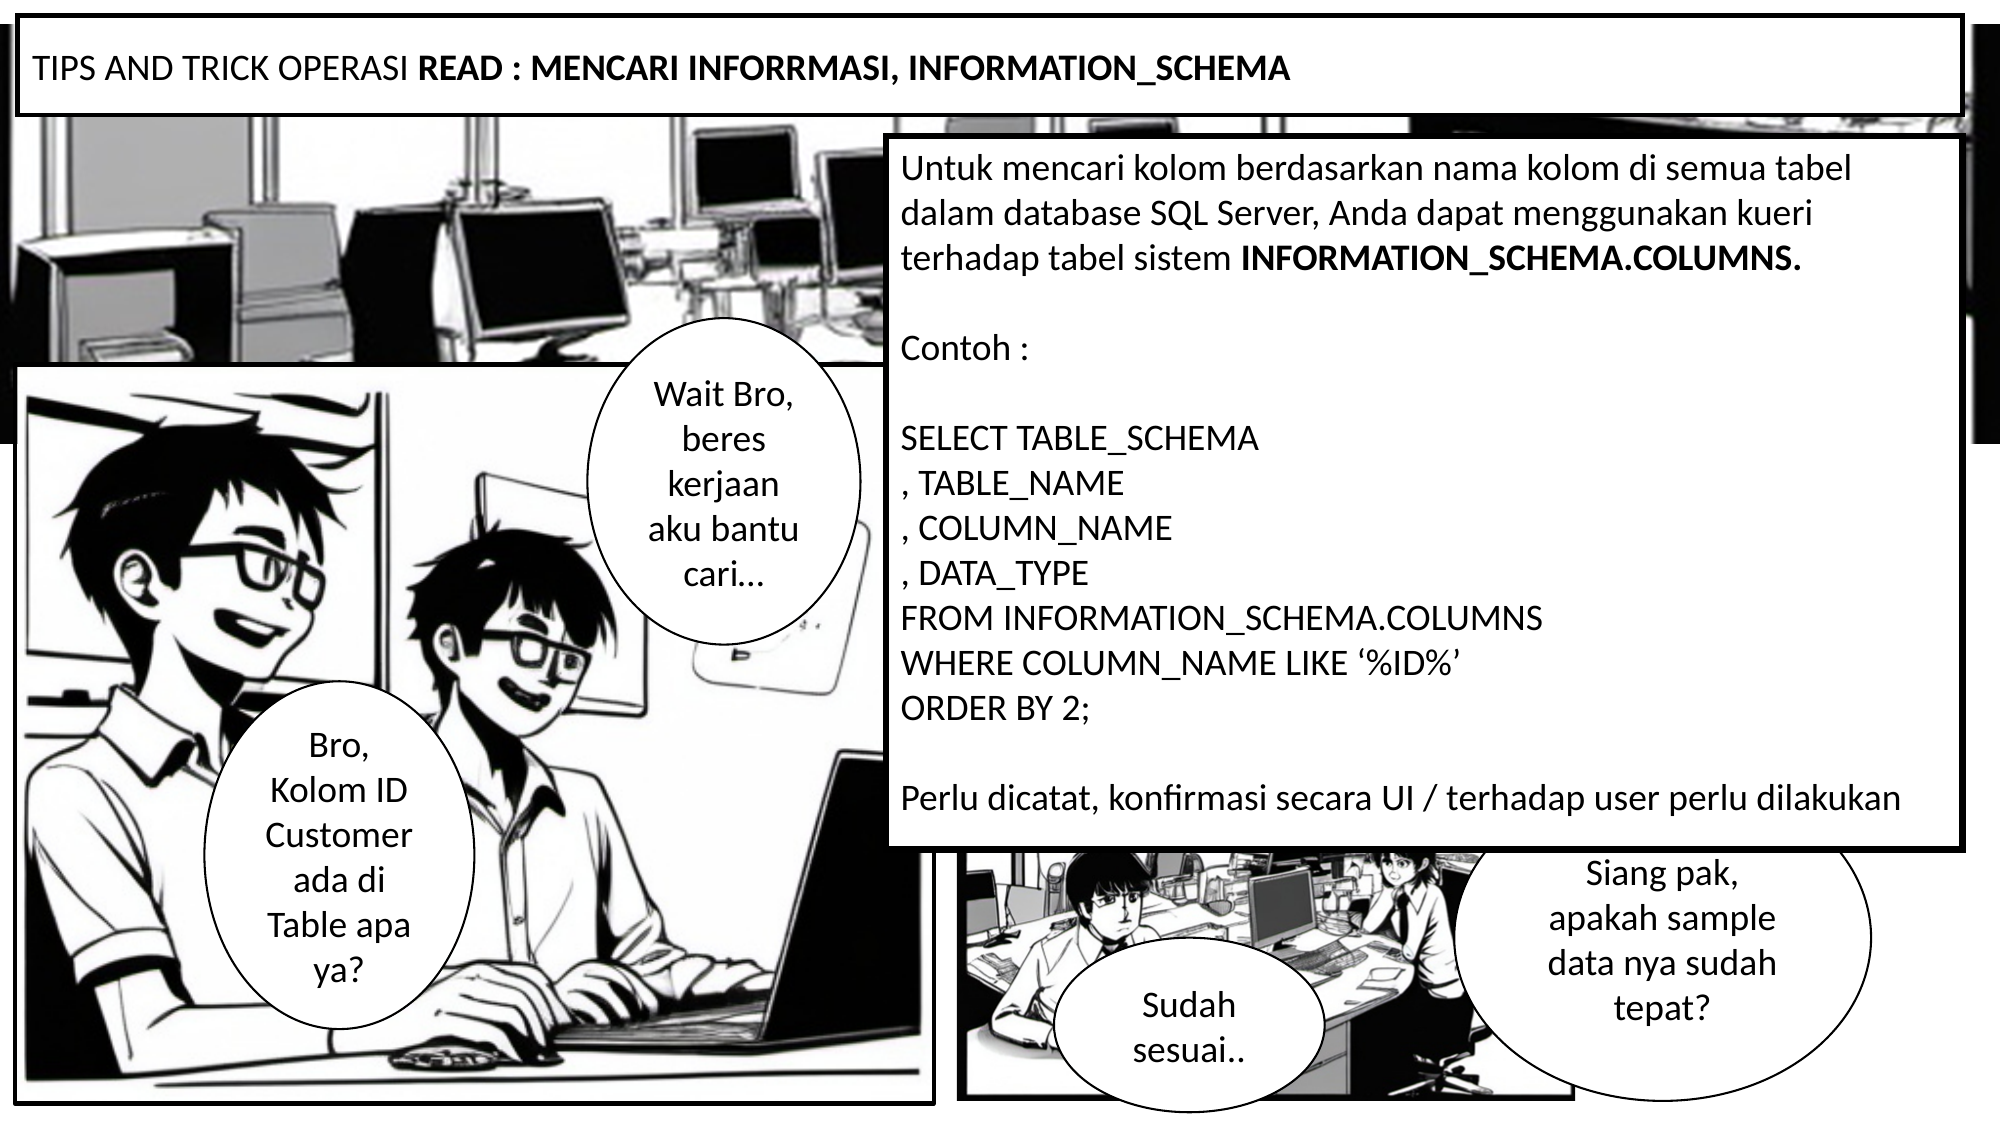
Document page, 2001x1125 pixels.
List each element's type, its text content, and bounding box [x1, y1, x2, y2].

text_box Sudah sesuai.. [1119, 1101, 1259, 1114]
picture [956, 681, 1576, 1101]
text_box Untuk mencari kolom berdasarkan nama kolom di semua tabel dalam database SQL Server, Anda dapat menggunakan kueri terhadap tabel sistem INFORMATION_SCHEMA.COLUMNS. Contoh : SELECT TABLE_SCHEMA , TABLE_NAME , COLUMN_NAME , DATA_TYPE FROM INFORMATION_SCHEMA.COLUMNS WHERE COLUMN_NAME LIKE ‘%ID%’ ORDER BY 2; Perlu dicatat, konfirmasi secara UI / terhadap user perlu dilakukan [932, 444, 1964, 850]
text_box TIPS AND TRICK OPERASI READ : MENCARI INFORRMASI, INFORMATION_SCHEMA [16, 15, 1964, 23]
picture [0, 23, 2000, 1101]
text_box Siang pak, apakah sample data nya sudah tepat? [1576, 850, 1873, 1102]
